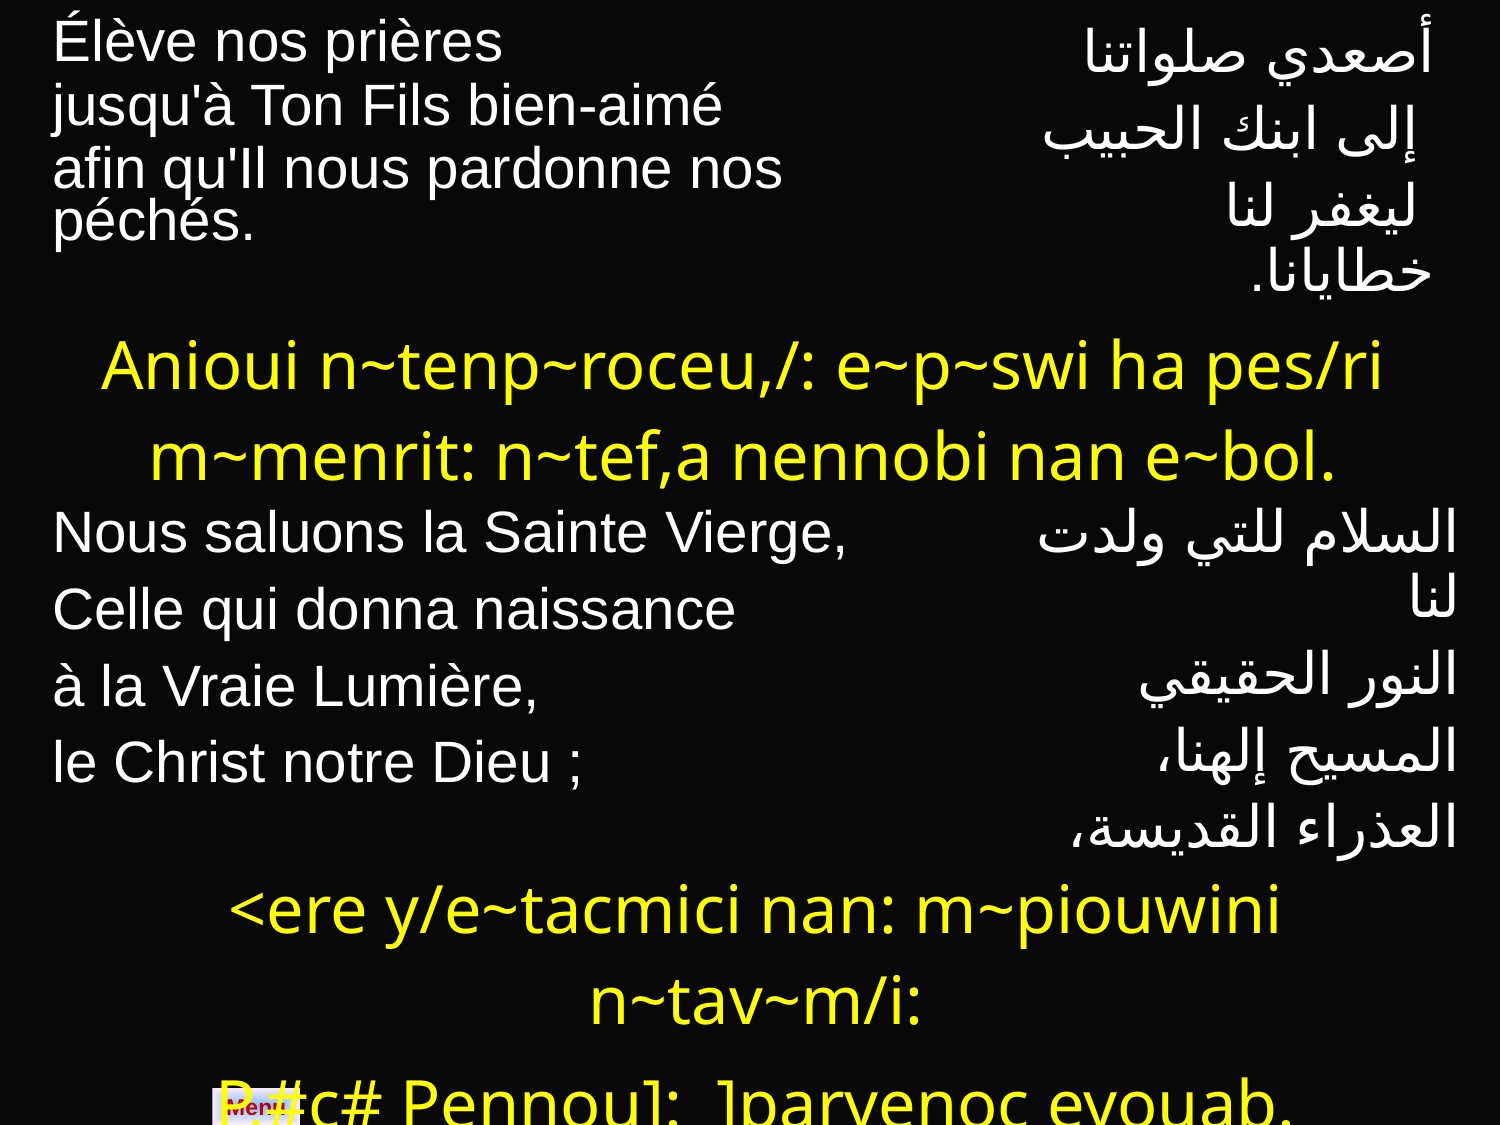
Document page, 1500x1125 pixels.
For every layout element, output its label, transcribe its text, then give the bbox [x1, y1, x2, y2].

table_cell <ere y/e~tacmici nan: m~piouwini n~tav~m/i: P,#c# Pennou]: ]paryenoc eyouab. [38, 863, 1475, 1125]
table_cell Anioui n~tenp~roceu,/: e~p~swi ha pes/ri m~menrit: n~tef,a nennobi nan e~bol. [38, 311, 1450, 500]
table_header أصعدي صلواتنا إلى ابنك الحبيب ليغفر لنا خطايانا. [1012, 13, 1450, 311]
table_header Nous saluons la Sainte Vierge, Celle qui donna naissance à la Vraie Lumière, le Christ notre Dieu ; [38, 500, 992, 863]
table_header السلام للتي ولدت لنا النور الحقيقي المسيح إلهنا، العذراء القديسة، [992, 500, 1475, 863]
table_header Élève nos prières jusqu'à Ton Fils bien-aimé afin qu'Il nous pardonne nos péchés. [38, 13, 1012, 311]
